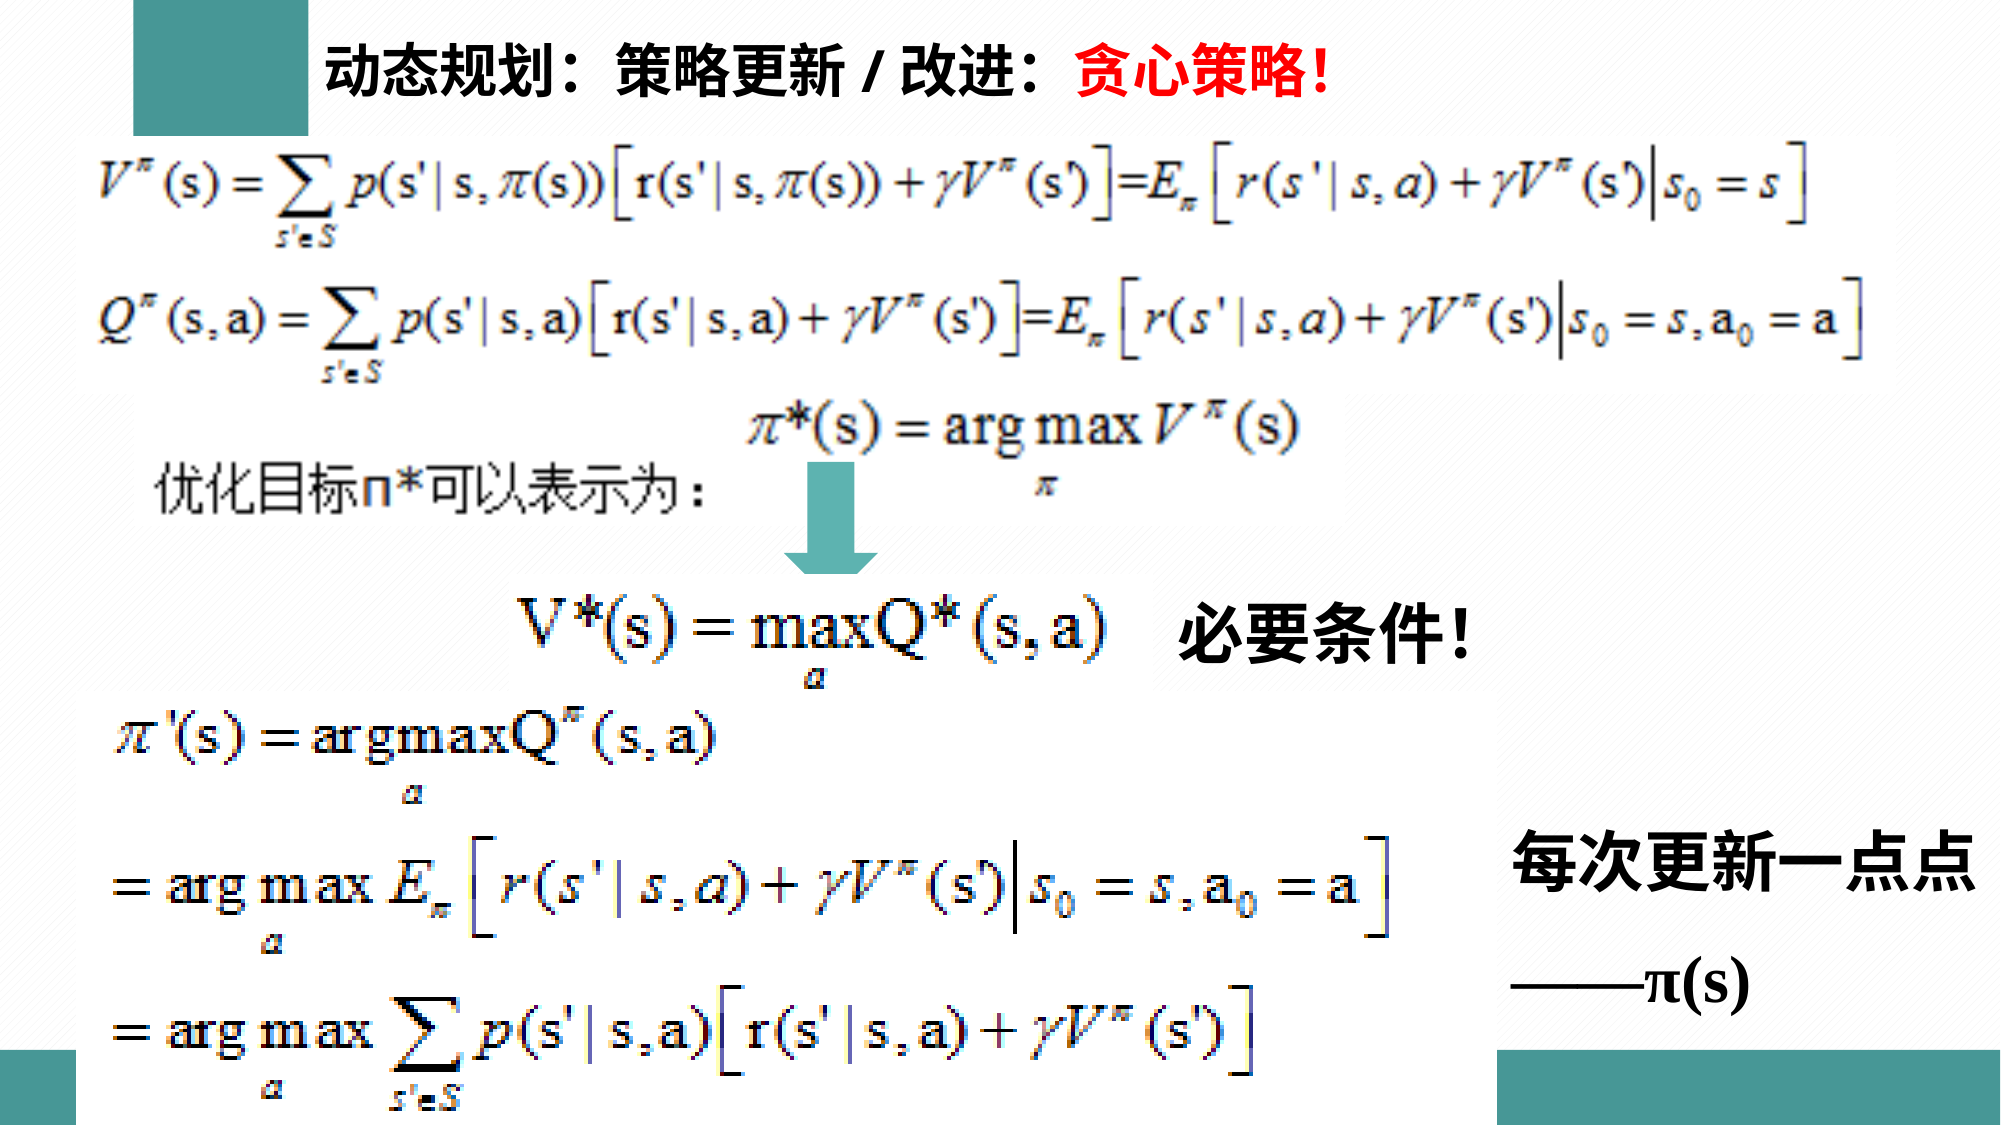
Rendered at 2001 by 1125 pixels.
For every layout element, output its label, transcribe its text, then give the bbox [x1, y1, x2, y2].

text_box [781, 526, 881, 574]
text_box 每次更新一点点 ——π(s) [1497, 788, 1994, 1024]
picture [76, 574, 1497, 1125]
picture [76, 136, 1896, 526]
list 动态规划：策略更新/改进：贪心策略！ [308, 34, 1953, 129]
text_box 必要条件！ [1163, 560, 1527, 680]
